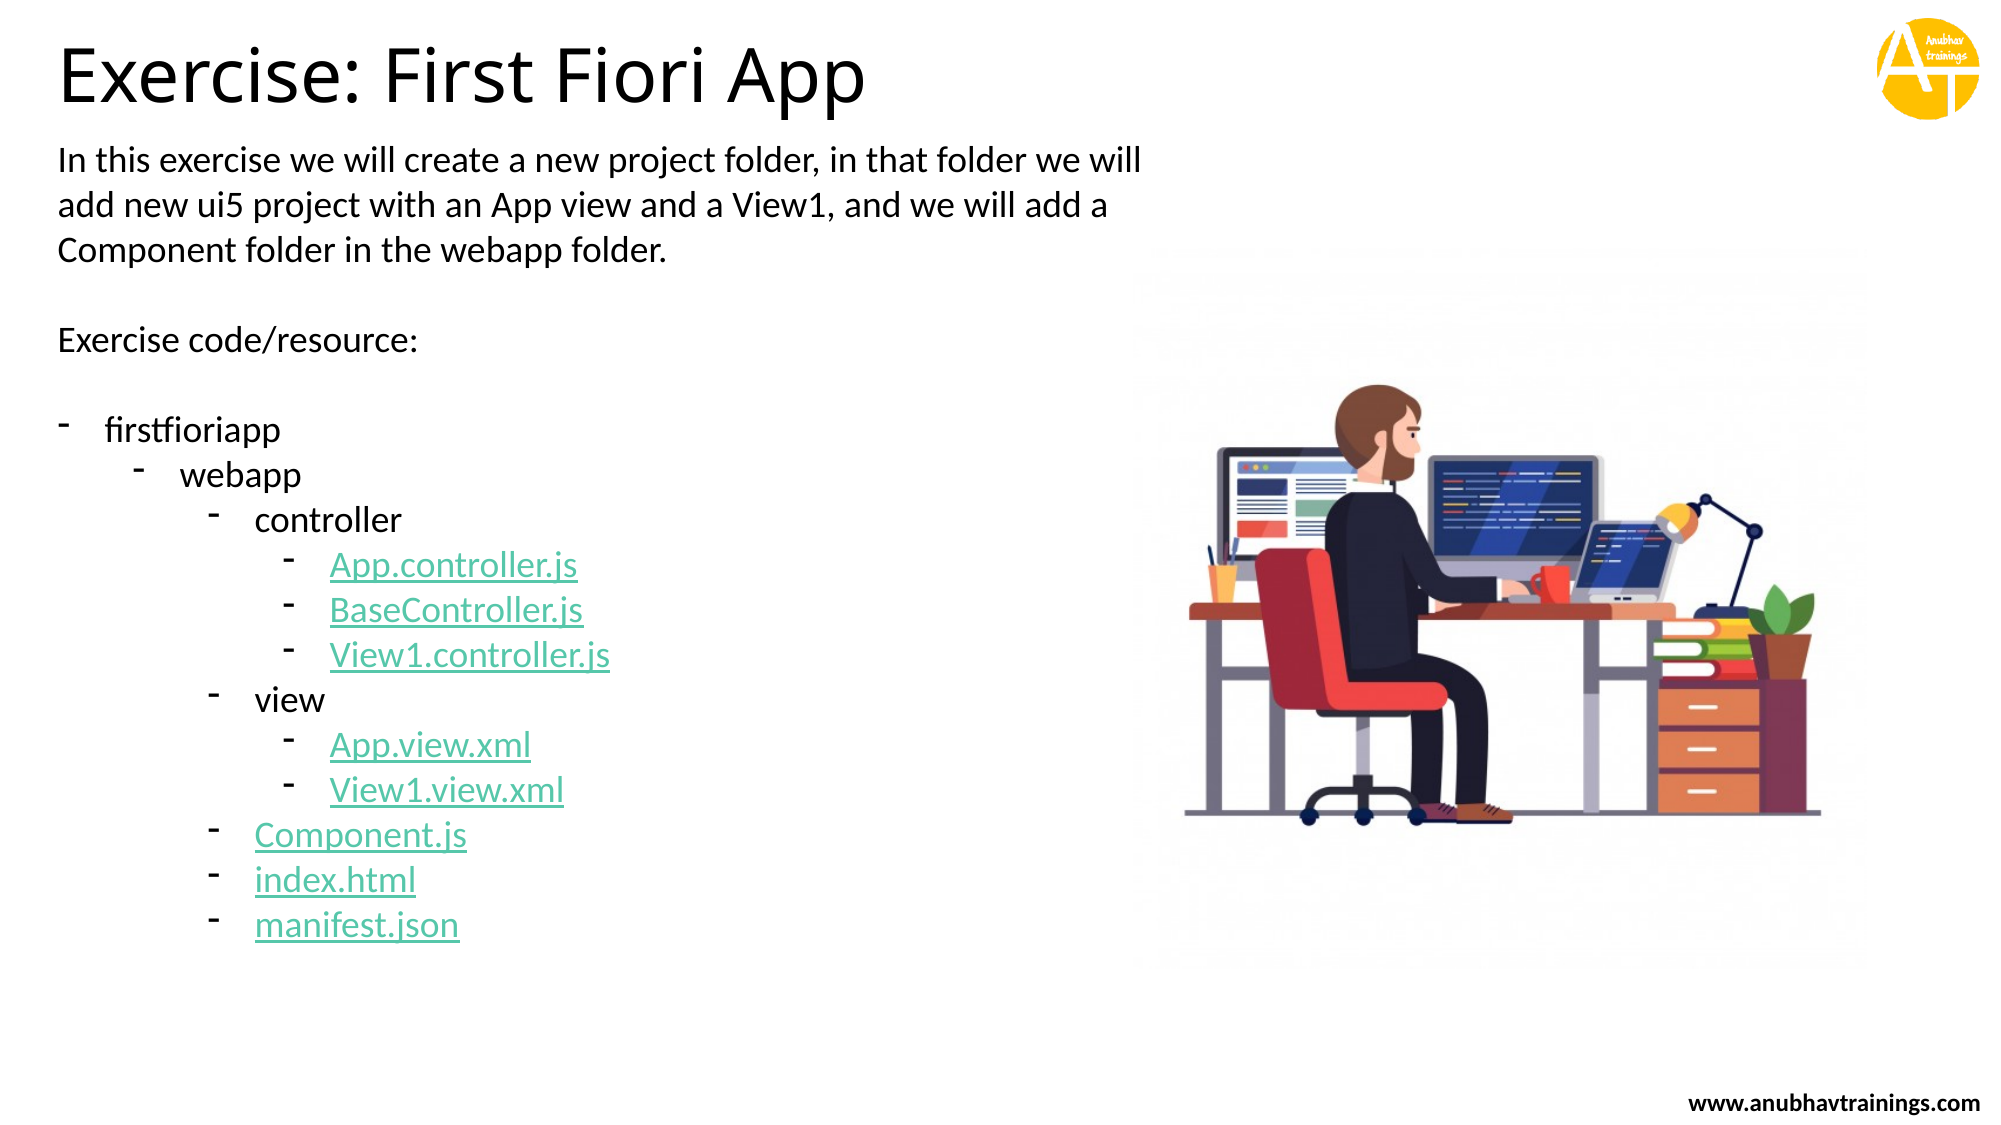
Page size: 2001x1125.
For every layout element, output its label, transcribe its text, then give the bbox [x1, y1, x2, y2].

picture [1866, 11, 1985, 128]
text_box Exercise: First Fiori App [42, 30, 1319, 128]
text_box In this exercise we will create a new project folder, in that folder we will add new ui5 project with an App view and a View1, and we will add a Component folder in the webapp folder. Exercise code/resource: firstfioriapp webapp controller App.controller.js BaseController.js View1.controller.js view App.view.xml View1.view.xml Component.js index.html manifest.json [42, 127, 1207, 953]
picture [1133, 248, 1867, 969]
footer www.anubhavtrainings.com [1669, 1089, 2000, 1114]
